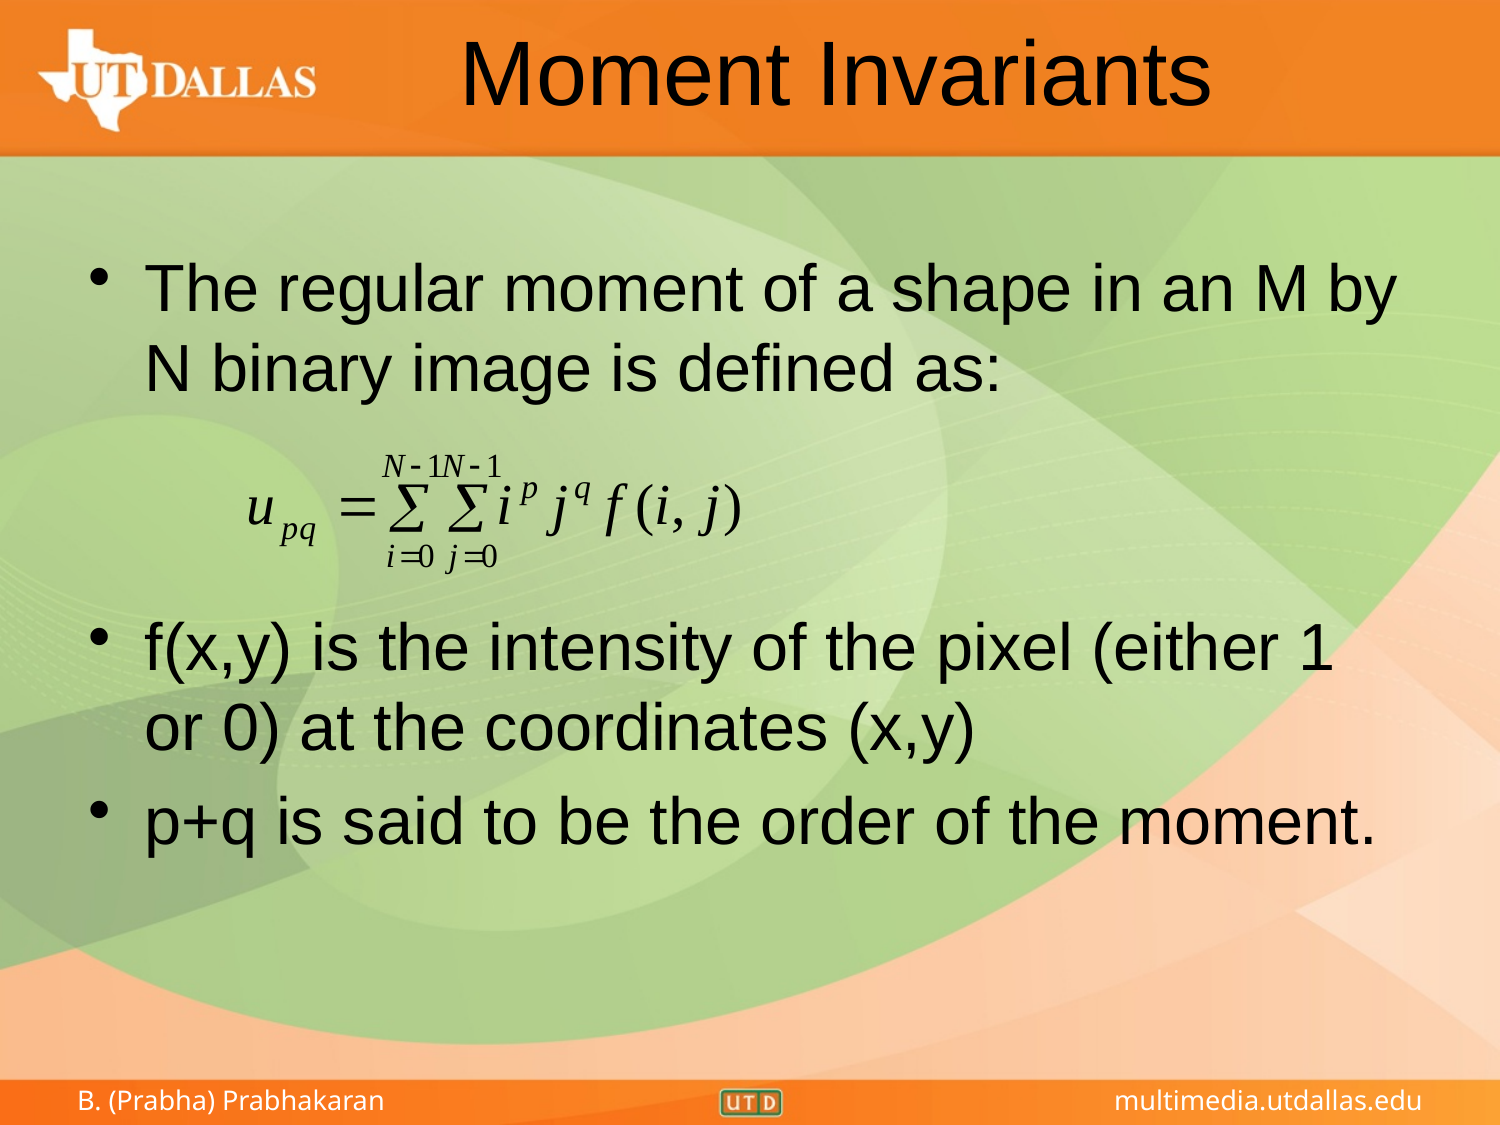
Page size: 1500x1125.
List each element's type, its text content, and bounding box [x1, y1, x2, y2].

title Moment Invariants [199, 0, 1476, 163]
picture [0, 0, 1500, 1125]
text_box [239, 437, 751, 588]
list The regular moment of a shape in an M by N binary image is defined as: f(x,y) is the intensity of the pixel (either 1 or 0) at the coordinates (x,y) p+q is said to be the order of the moment. [75, 237, 1425, 980]
